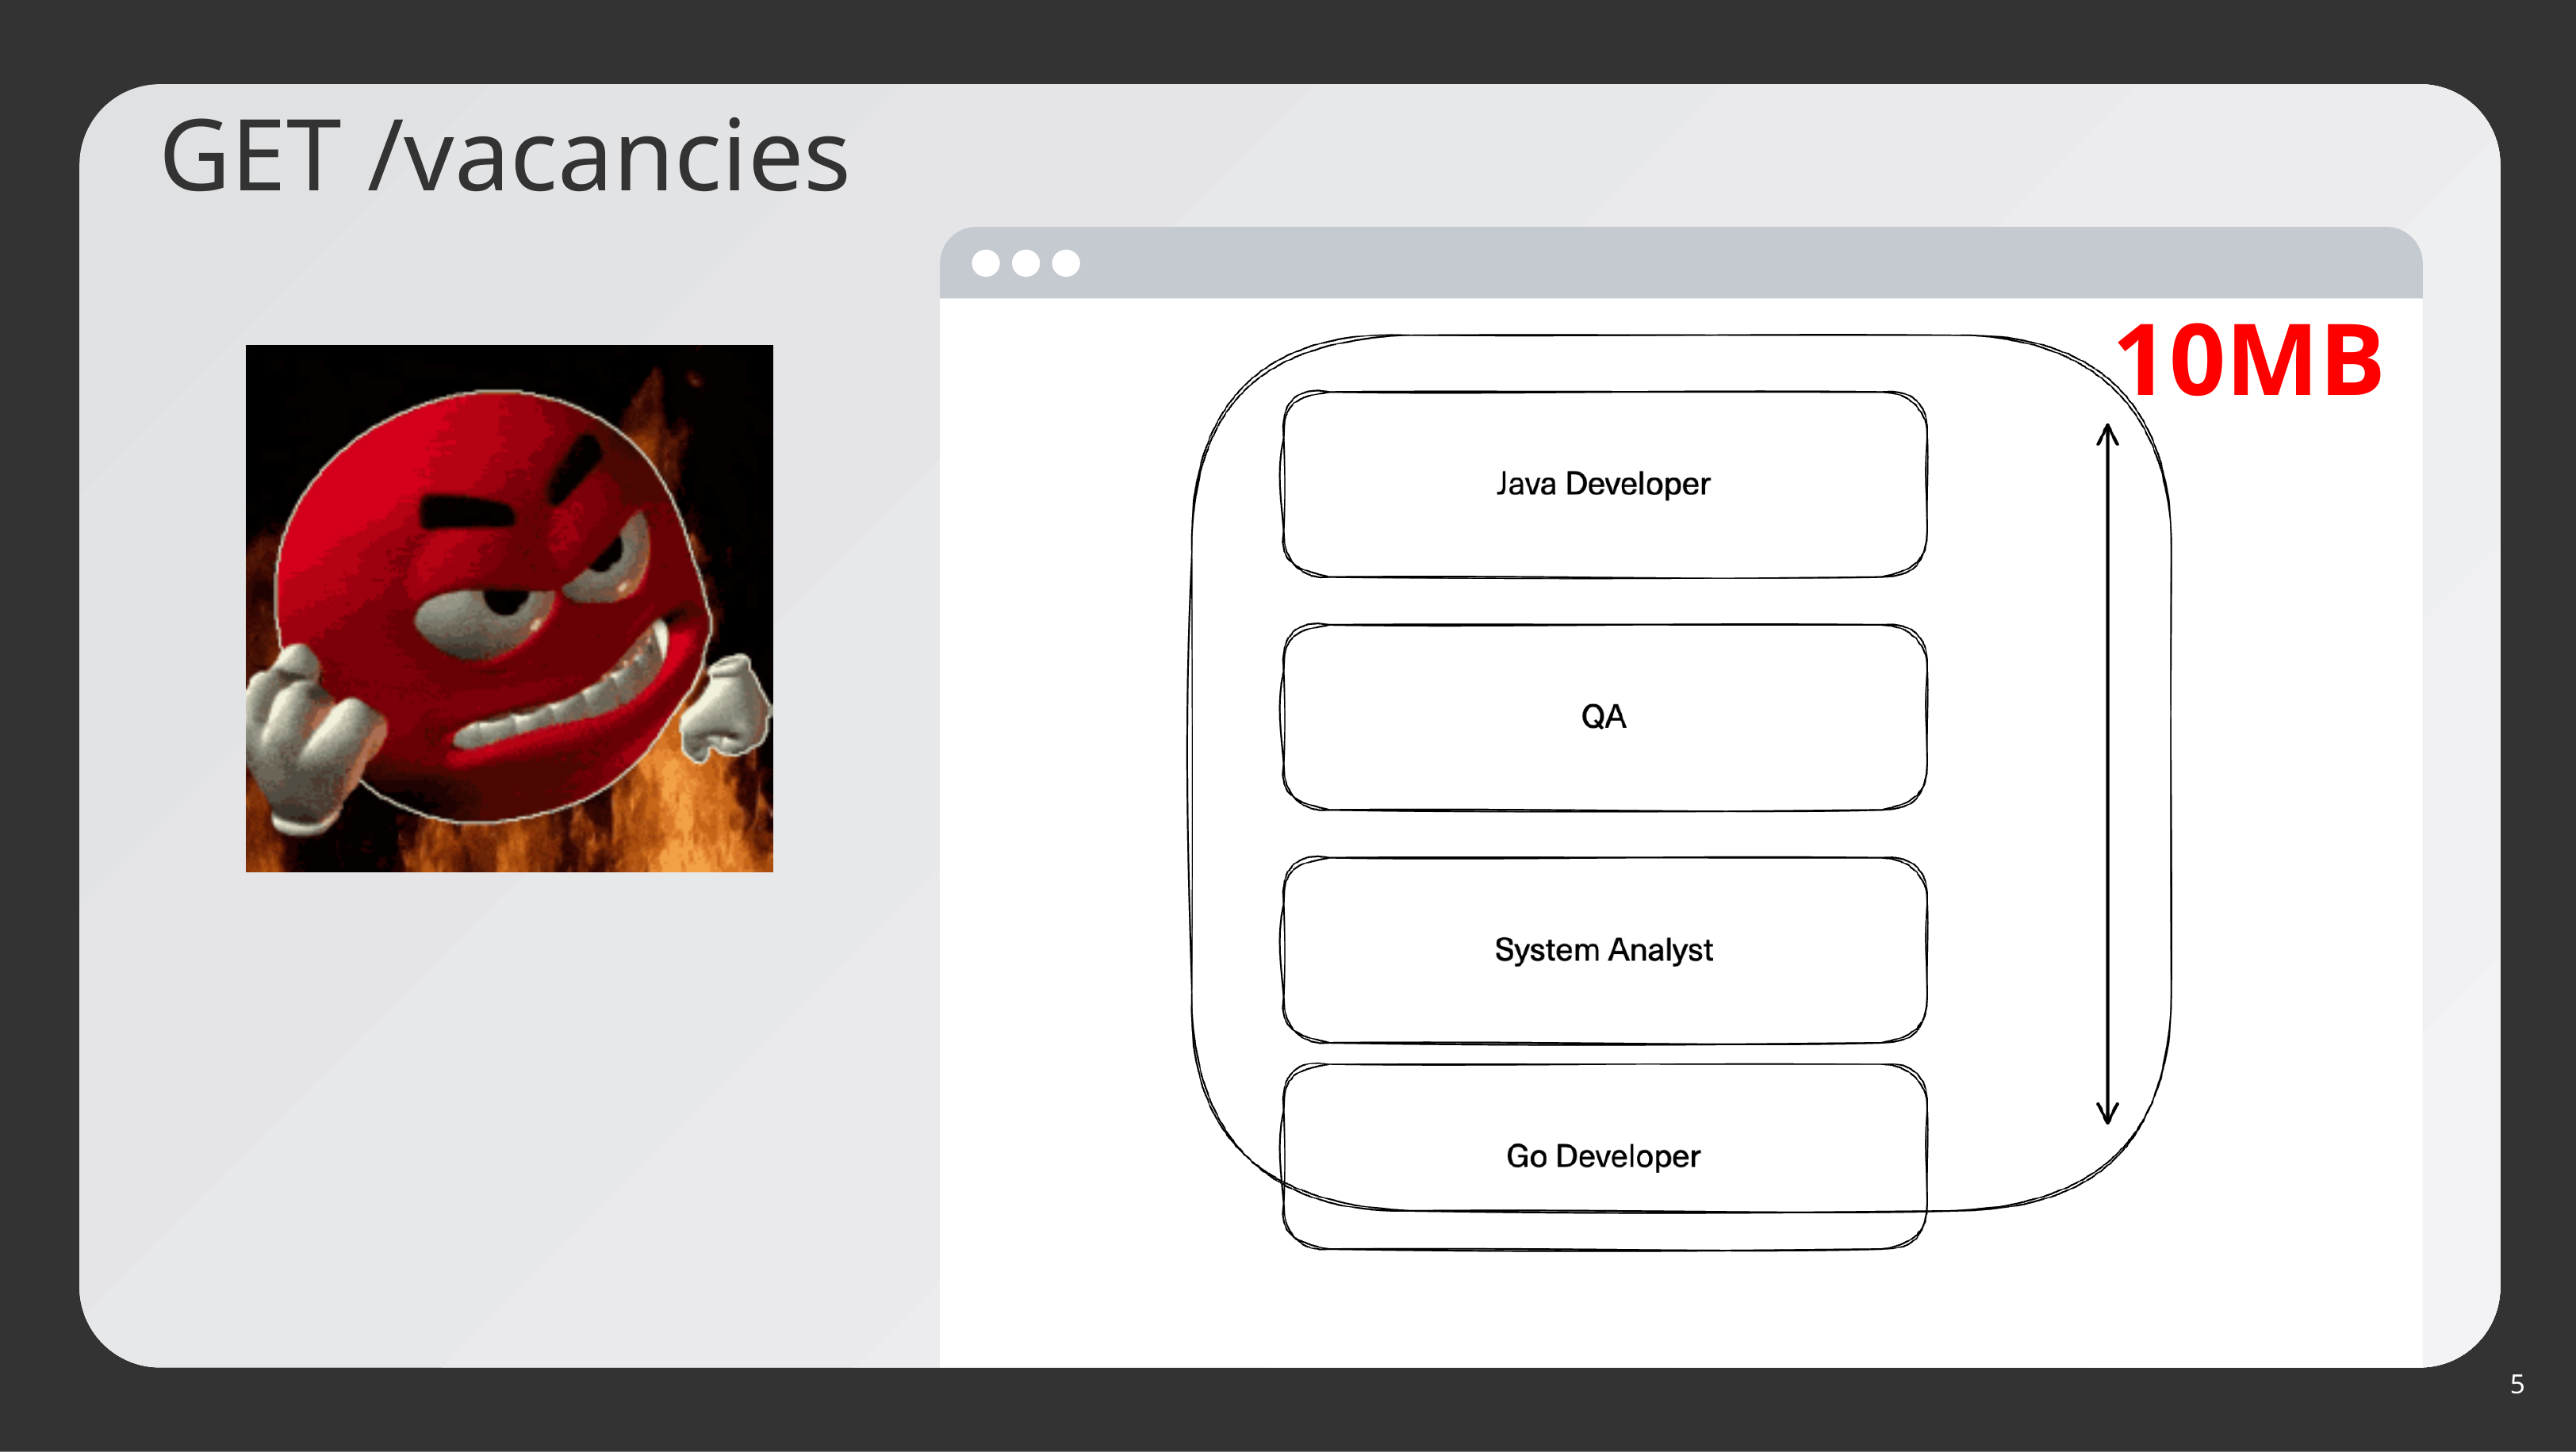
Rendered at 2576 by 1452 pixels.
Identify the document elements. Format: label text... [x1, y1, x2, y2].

text_box GET /vacancies [159, 105, 2406, 213]
picture [246, 345, 773, 873]
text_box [939, 226, 2424, 1368]
picture [1175, 318, 2187, 1266]
text_box [79, 84, 2501, 1368]
slide_number 5 [2386, 964, 2525, 1452]
